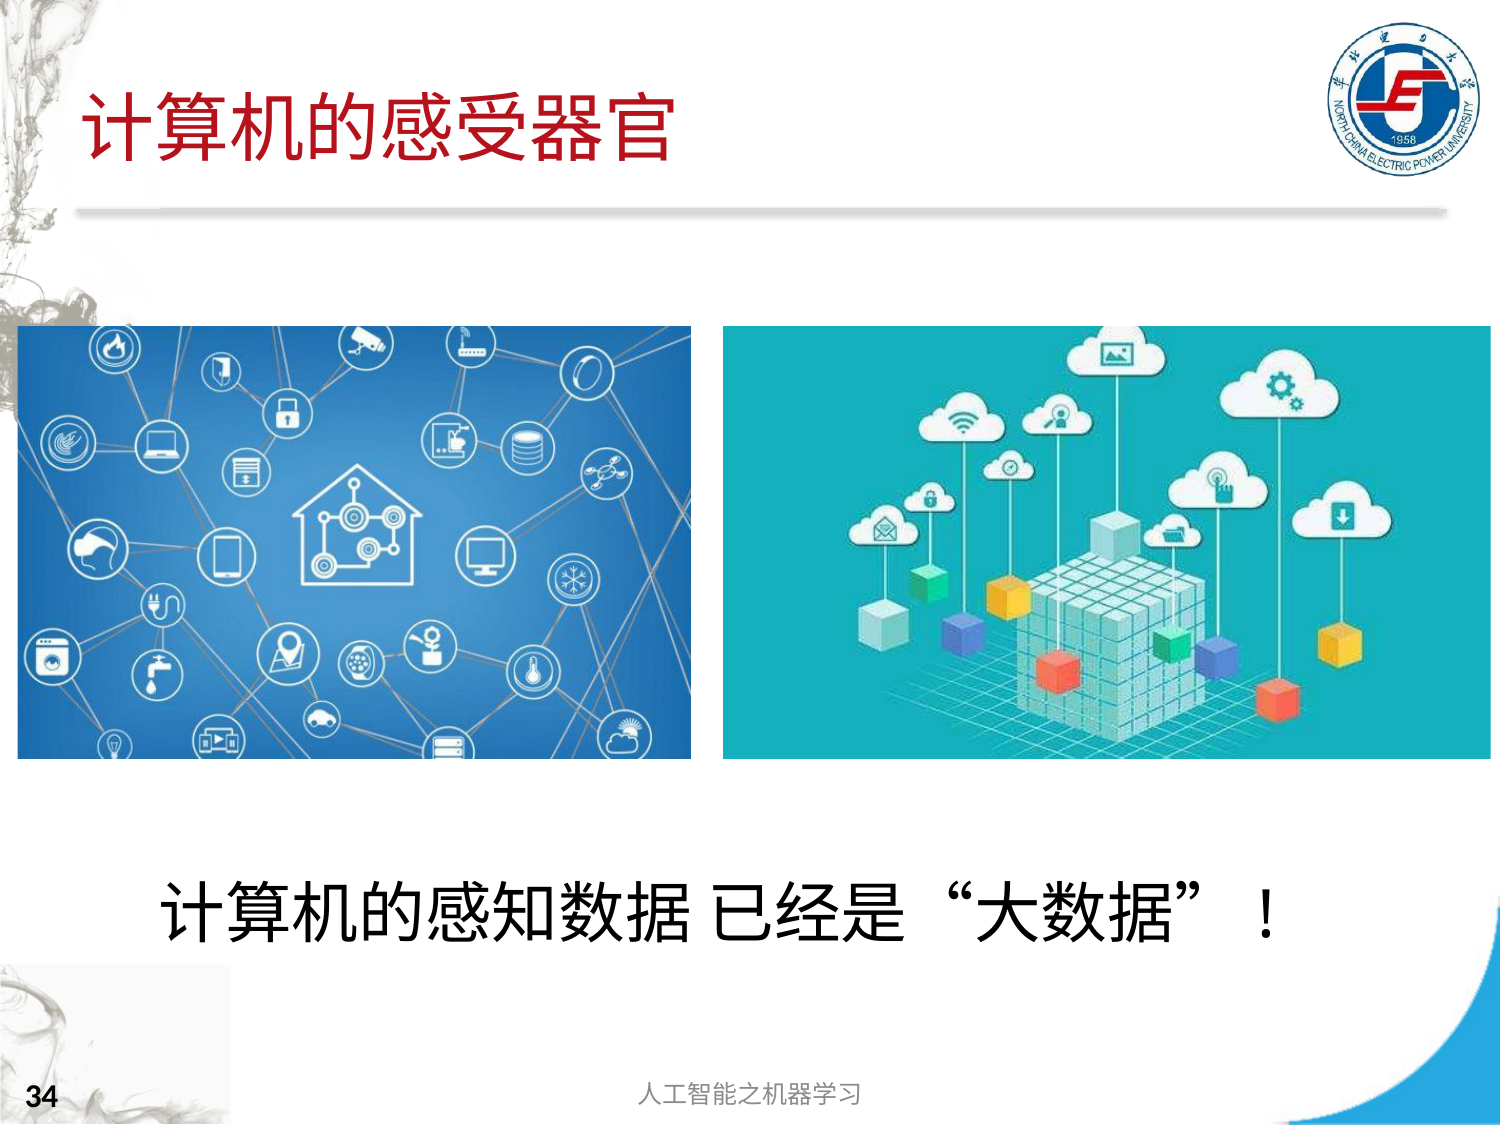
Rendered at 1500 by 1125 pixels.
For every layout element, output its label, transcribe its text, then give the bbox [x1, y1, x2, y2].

picture [5, 0, 1500, 1125]
footer 人工智能之机器学习 [496, 1063, 1004, 1124]
text_box 计算机的感知数据 已经是“大数据”! [156, 868, 1291, 951]
text_box [17, 326, 691, 759]
text_box [723, 326, 1491, 759]
title 计算机的感受器官 [64, 90, 1317, 279]
slide_number 34 [5, 1063, 74, 1124]
